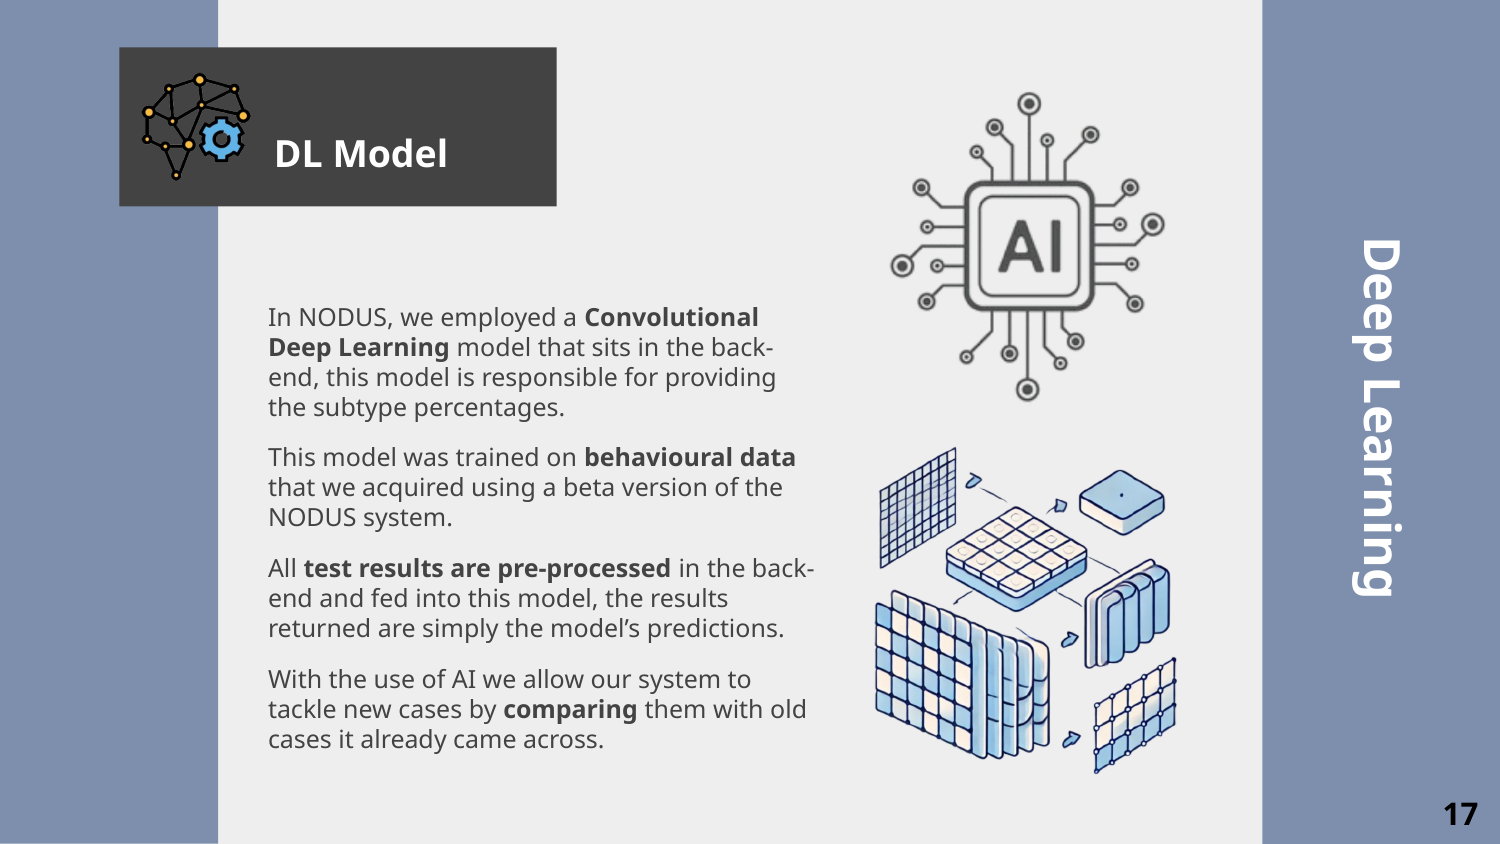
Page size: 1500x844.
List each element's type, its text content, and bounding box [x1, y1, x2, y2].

subtitle In NODUS, we employed a Convolutional Deep Learning model that sits in the back-end, this model is responsible for providing the subtype percentages. This model was trained on behavioural data that we acquired using a beta version of the NODUS system. All test results are pre-processed in the back-end and fed into this model, the results returned are simply the model’s predictions. With the use of AI we allow our system to tackle new cases by comparing them with old cases it already came across. [253, 286, 836, 777]
title DL Model [259, 126, 689, 190]
title Deep Learning [1344, 221, 1425, 623]
text_box [0, 0, 219, 844]
slide_number ‹#› [1403, 779, 1494, 844]
picture [838, 64, 1202, 794]
text_box [1262, 0, 1500, 844]
text_box [119, 47, 557, 207]
picture [138, 69, 254, 185]
